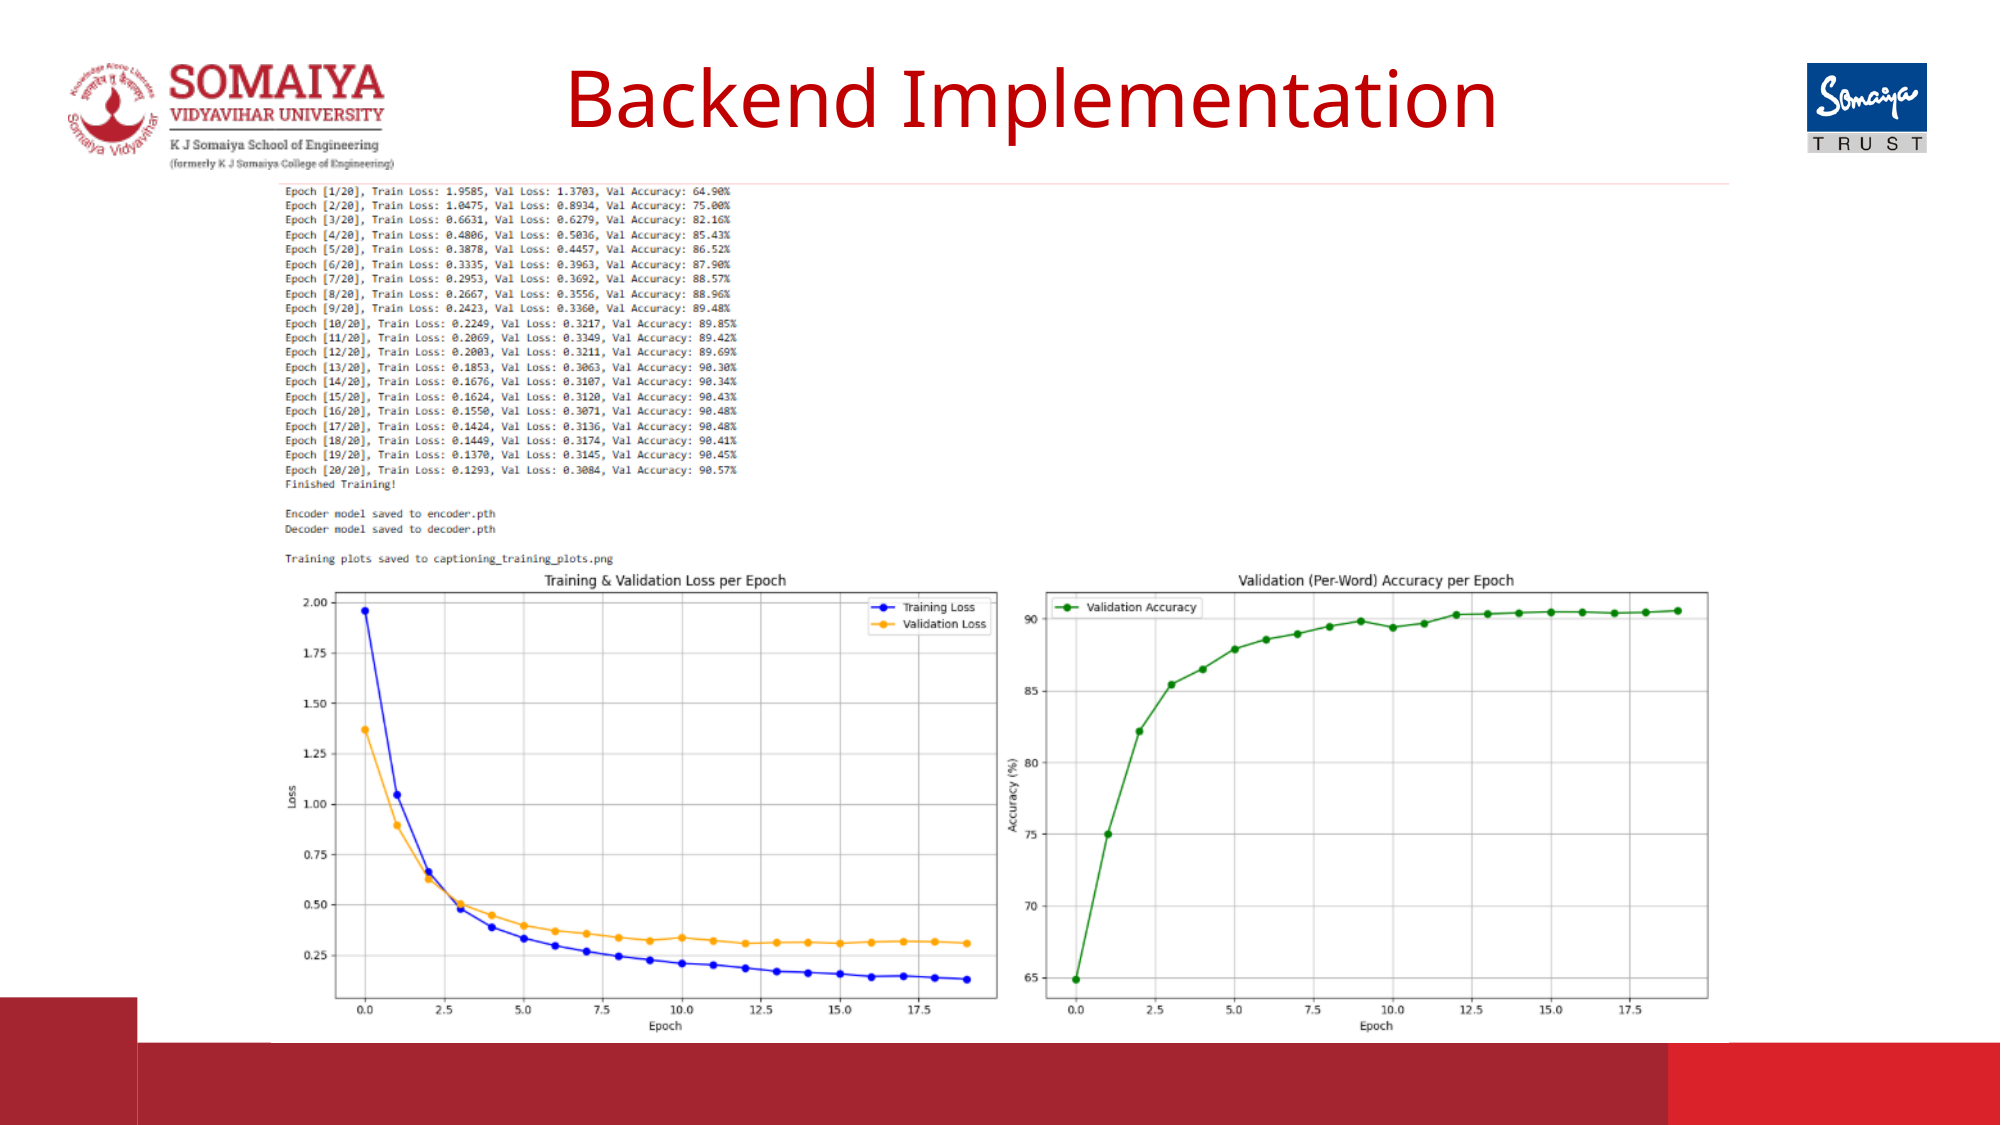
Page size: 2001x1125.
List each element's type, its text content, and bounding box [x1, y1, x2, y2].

title Backend Implementation [471, 31, 1595, 172]
picture [1807, 63, 1927, 153]
picture [68, 63, 394, 170]
picture [270, 183, 1730, 1043]
